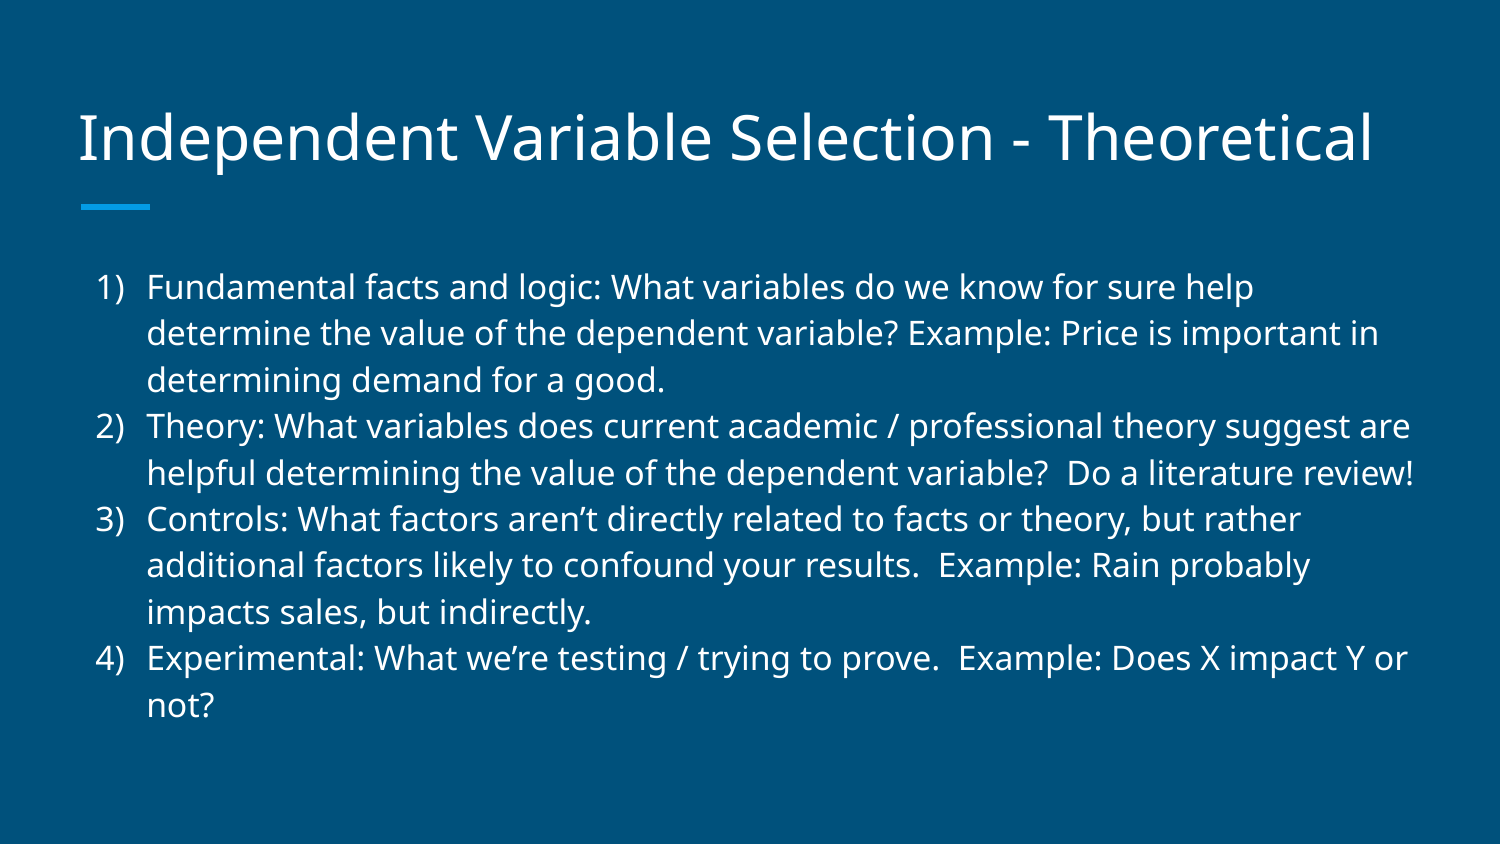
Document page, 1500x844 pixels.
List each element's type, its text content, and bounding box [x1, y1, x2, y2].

title Independent Variable Selection - Theoretical [63, 75, 1437, 188]
list Fundamental facts and logic: What variables do we know for sure help determine the value of the dependent variable? Example: Price is important in determining demand for a good. Theory: What variables does current academic / professional theory suggest are helpful determining the value of the dependent variable? Do a literature review! Controls: What factors aren’t directly related to facts or theory, but rather additional factors likely to confound your results. Example: Rain probably impacts sales, but indirectly. Experimental: What we’re testing / trying to prove. Example: Does X impact Y or not? [63, 244, 1437, 750]
